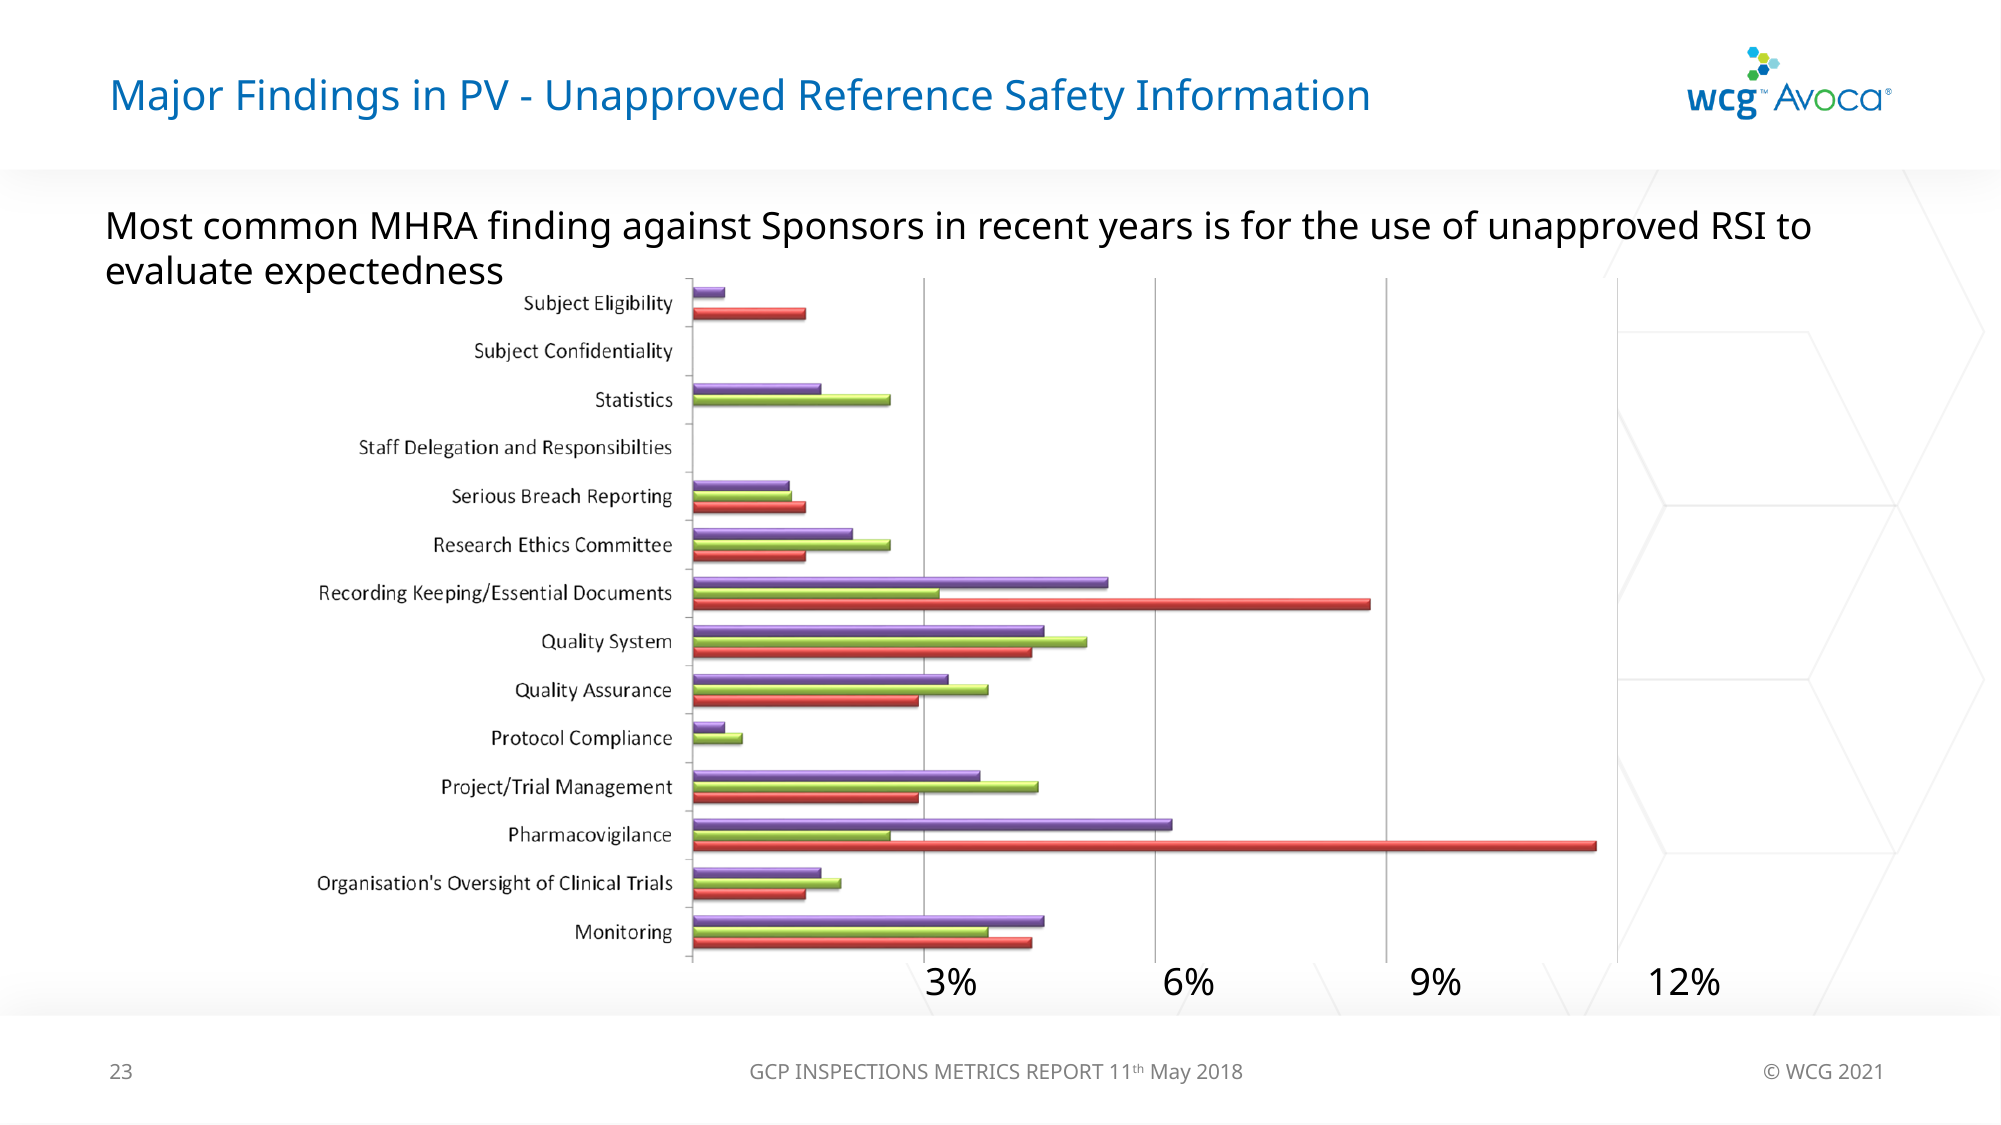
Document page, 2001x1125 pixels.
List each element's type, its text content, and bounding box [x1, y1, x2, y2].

title Major Findings in PV - Unapproved Reference Safety Information [109, 74, 1835, 170]
footer GCP INSPECTIONS METRICS REPORT 11th May 2018 [440, 1058, 1553, 1083]
slide_number © WCG 2021 [1714, 1058, 1891, 1083]
text_box Most common MHRA finding against Sponsors in recent years is for the use of unapproved RSI to evaluate expectedness [90, 194, 1891, 300]
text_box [313, 245, 1630, 963]
text_box 3% 6% 9% 12% [695, 951, 2000, 1011]
slide_number 23 [109, 1058, 180, 1083]
picture [1686, 42, 1894, 122]
